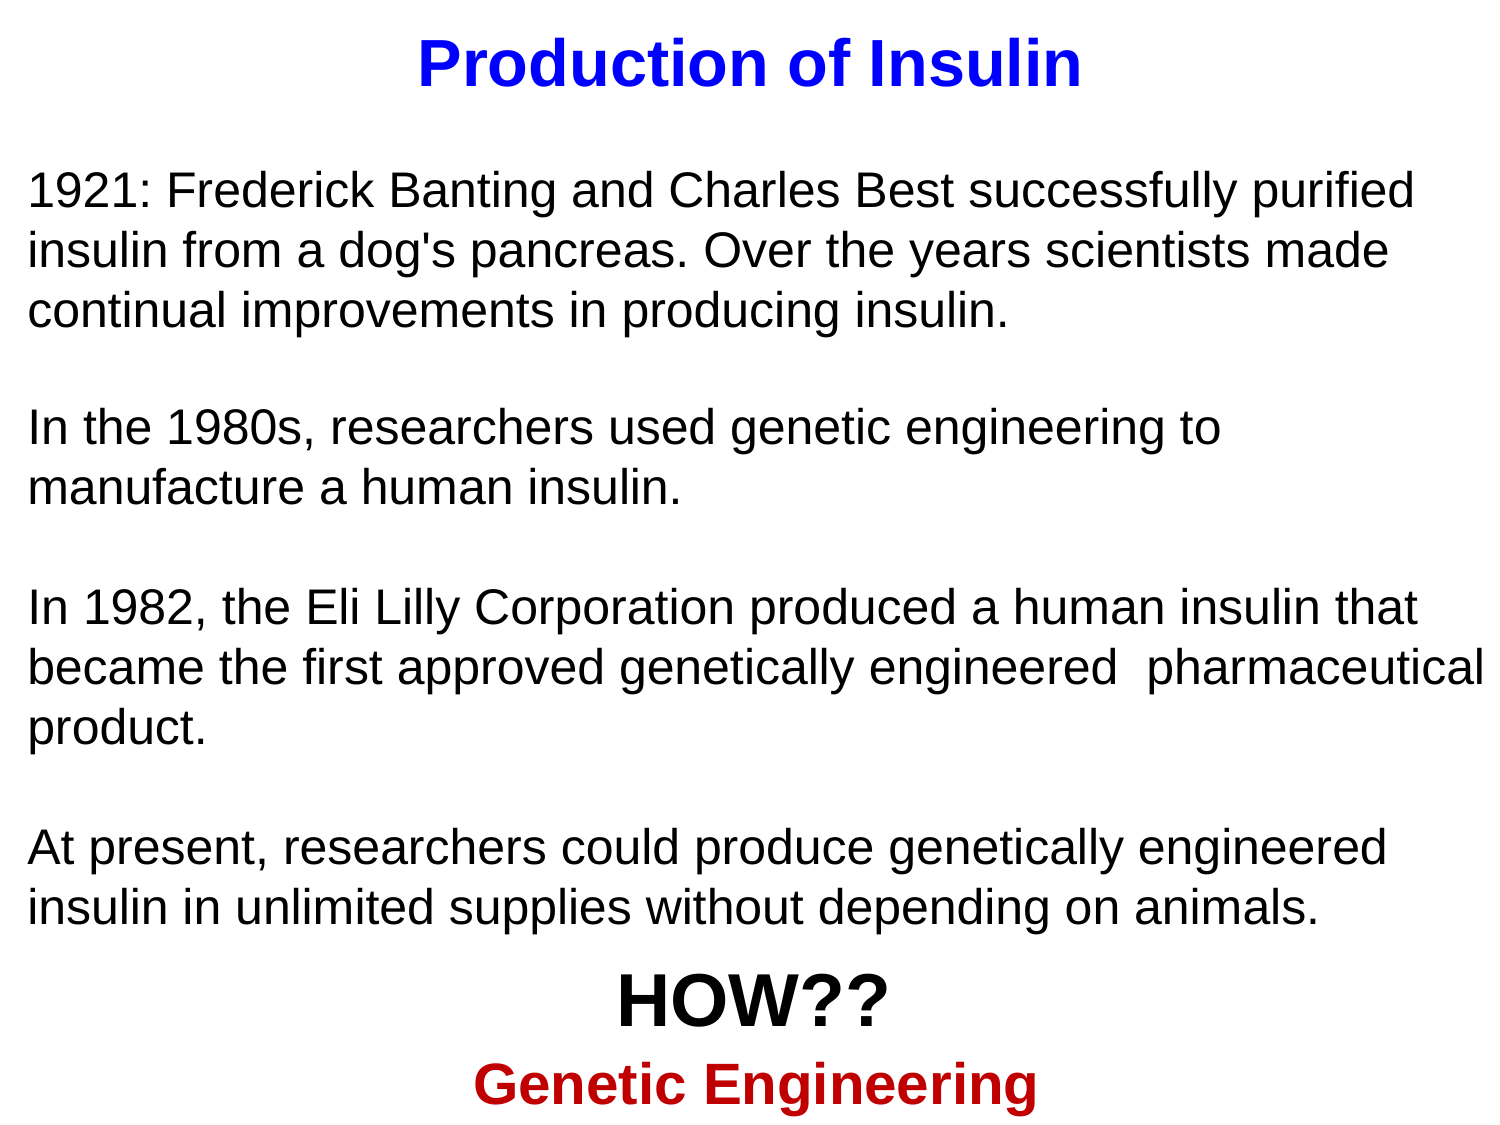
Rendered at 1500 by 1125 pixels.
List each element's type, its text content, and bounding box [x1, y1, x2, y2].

text_box In the 1980s, researchers used genetic engineering to manufacture a human insulin. In 1982, the Eli Lilly Corporation produced a human insulin that became the first approved genetically engineered pharmaceutical product. At present, researchers could produce genetically engineered insulin in unlimited supplies without depending on animals. [12, 387, 1500, 943]
text_box Production of Insulin [402, 12, 1100, 108]
text_box HOW?? [601, 943, 907, 1039]
text_box Genetic Engineering [458, 1039, 1055, 1124]
text_box 1921: Frederick Banting and Charles Best successfully purified insulin from a dog's pancreas. Over the years scientists made continual improvements in producing insulin. [12, 149, 1500, 387]
